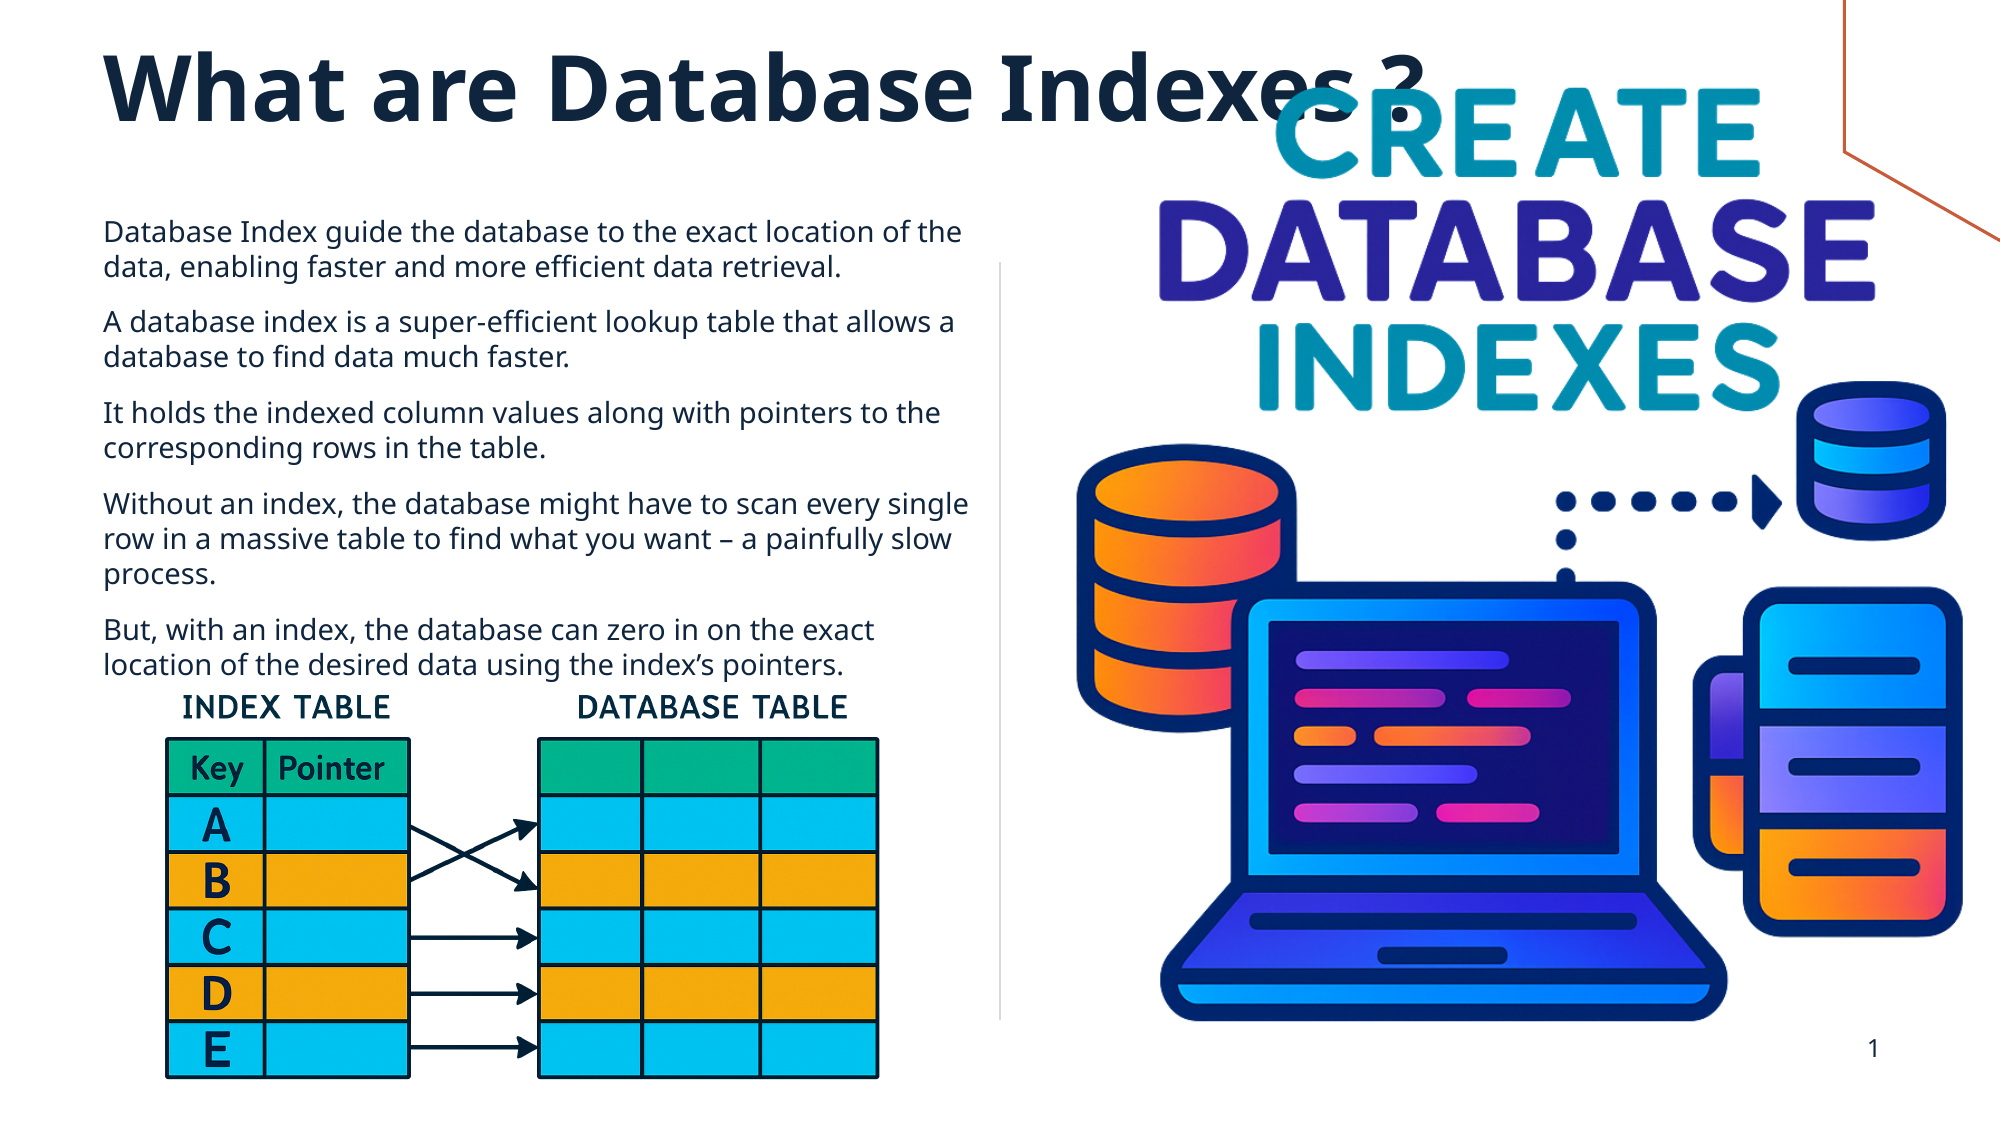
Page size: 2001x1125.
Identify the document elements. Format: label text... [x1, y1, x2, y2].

title What are Database Indexes ? [88, 16, 1013, 167]
list Database Index guide the database to the exact location of the data, enabling faster and more efficient data retrieval. A database index is a super-efficient lookup table that allows a database to find data much faster. It holds the indexed column values along with pointers to the corresponding rows in the table. Without an index, the database might have to scan every single row in a massive table to find what you want – a painfully slow process. But, with an index, the database can zero in on the exact location of the desired data using the index’s pointers. [88, 205, 987, 1080]
picture [1013, 0, 2000, 1125]
picture [128, 681, 912, 1109]
